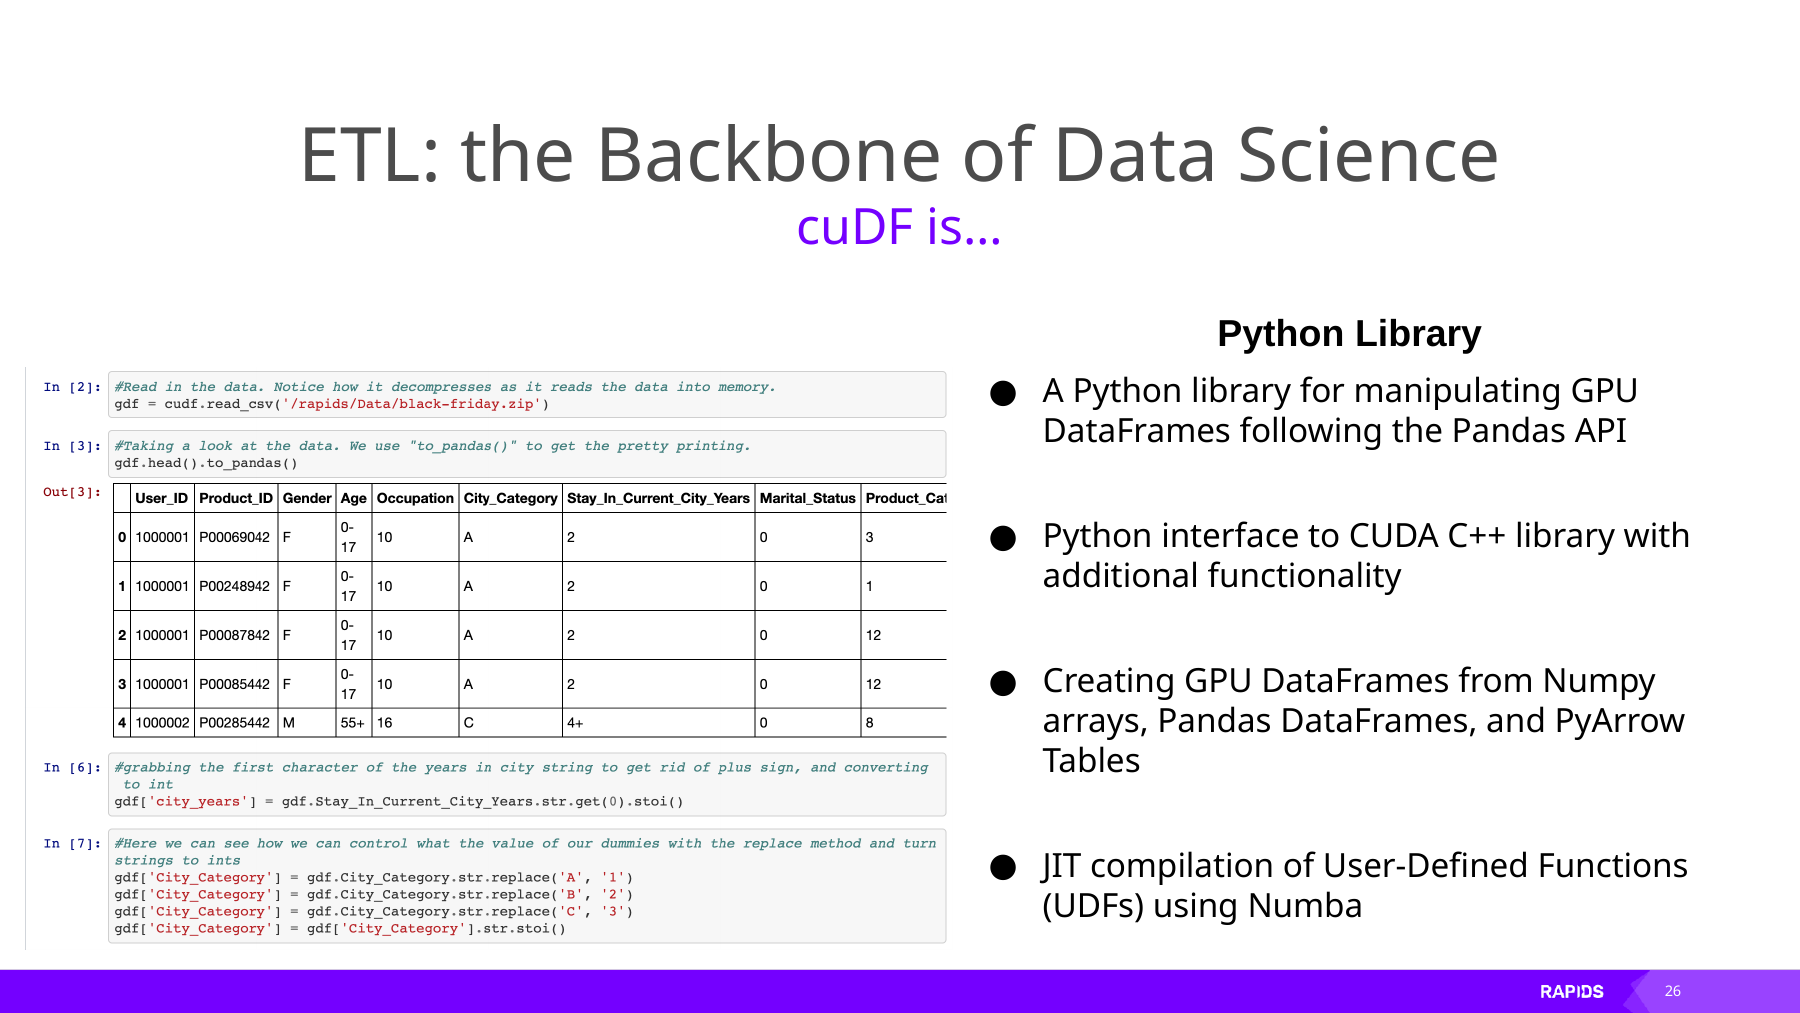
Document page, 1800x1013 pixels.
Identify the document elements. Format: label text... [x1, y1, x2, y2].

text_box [24, 367, 953, 950]
title ETL: the Backbone of Data Science [81, 108, 1719, 194]
list A Python library for manipulating GPU DataFrames following the Pandas API Python interface to CUDA C++ library with additional functionality Creating GPU DataFrames from Numpy arrays, Pandas DataFrames, and PyArrow Tables JIT compilation of User-Defined Functions (UDFs) using Numba [952, 362, 1748, 955]
list cuDF is… [81, 194, 1719, 281]
text_box Python Library [899, 301, 1800, 363]
picture [0, 0, 1800, 1013]
